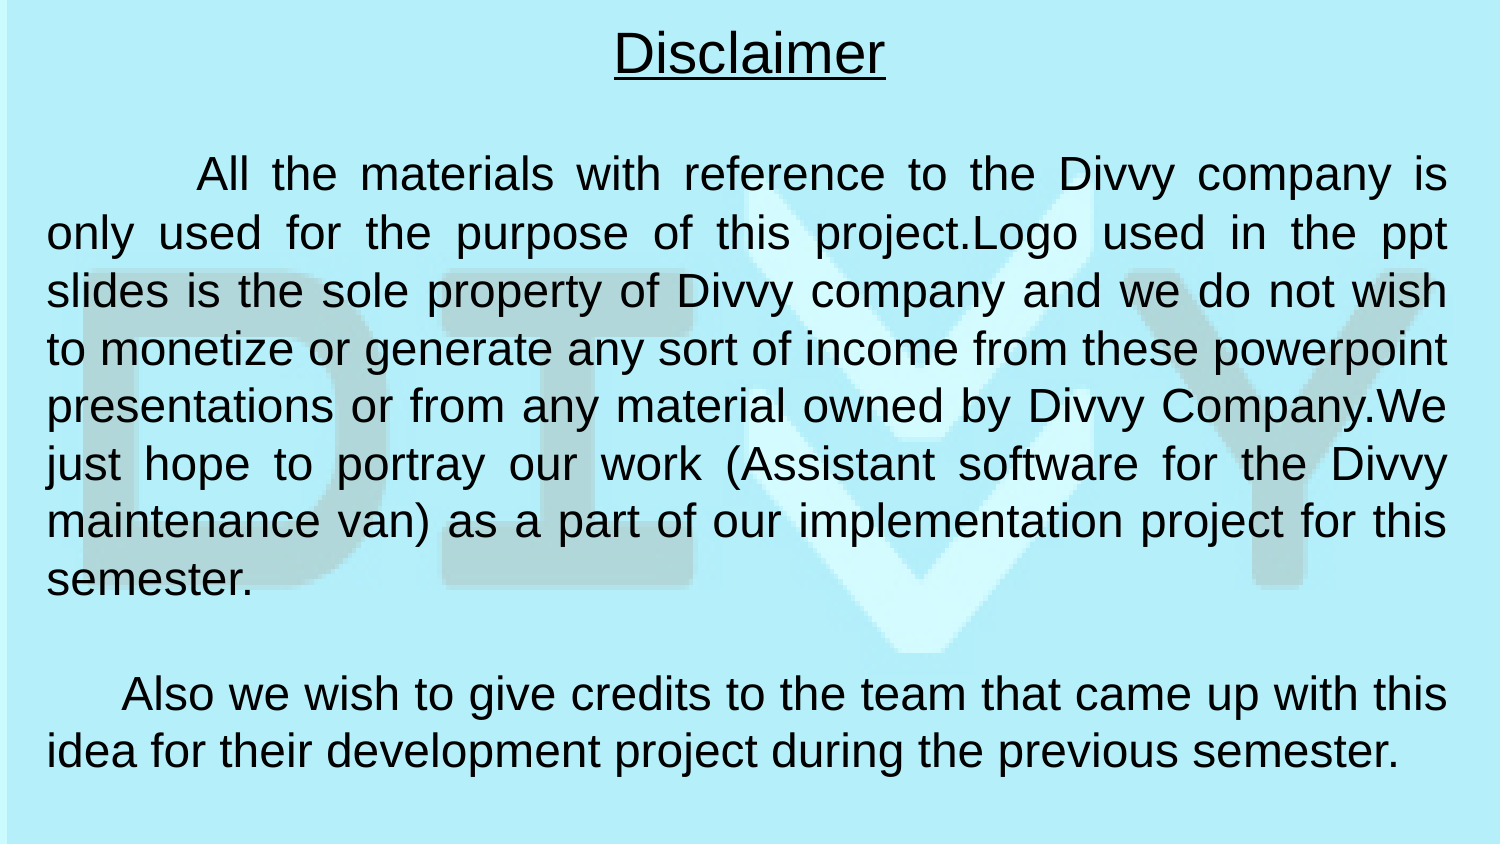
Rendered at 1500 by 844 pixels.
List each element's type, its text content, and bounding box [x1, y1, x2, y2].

title Disclaimer [0, 0, 4, 101]
picture [6, 0, 1500, 844]
